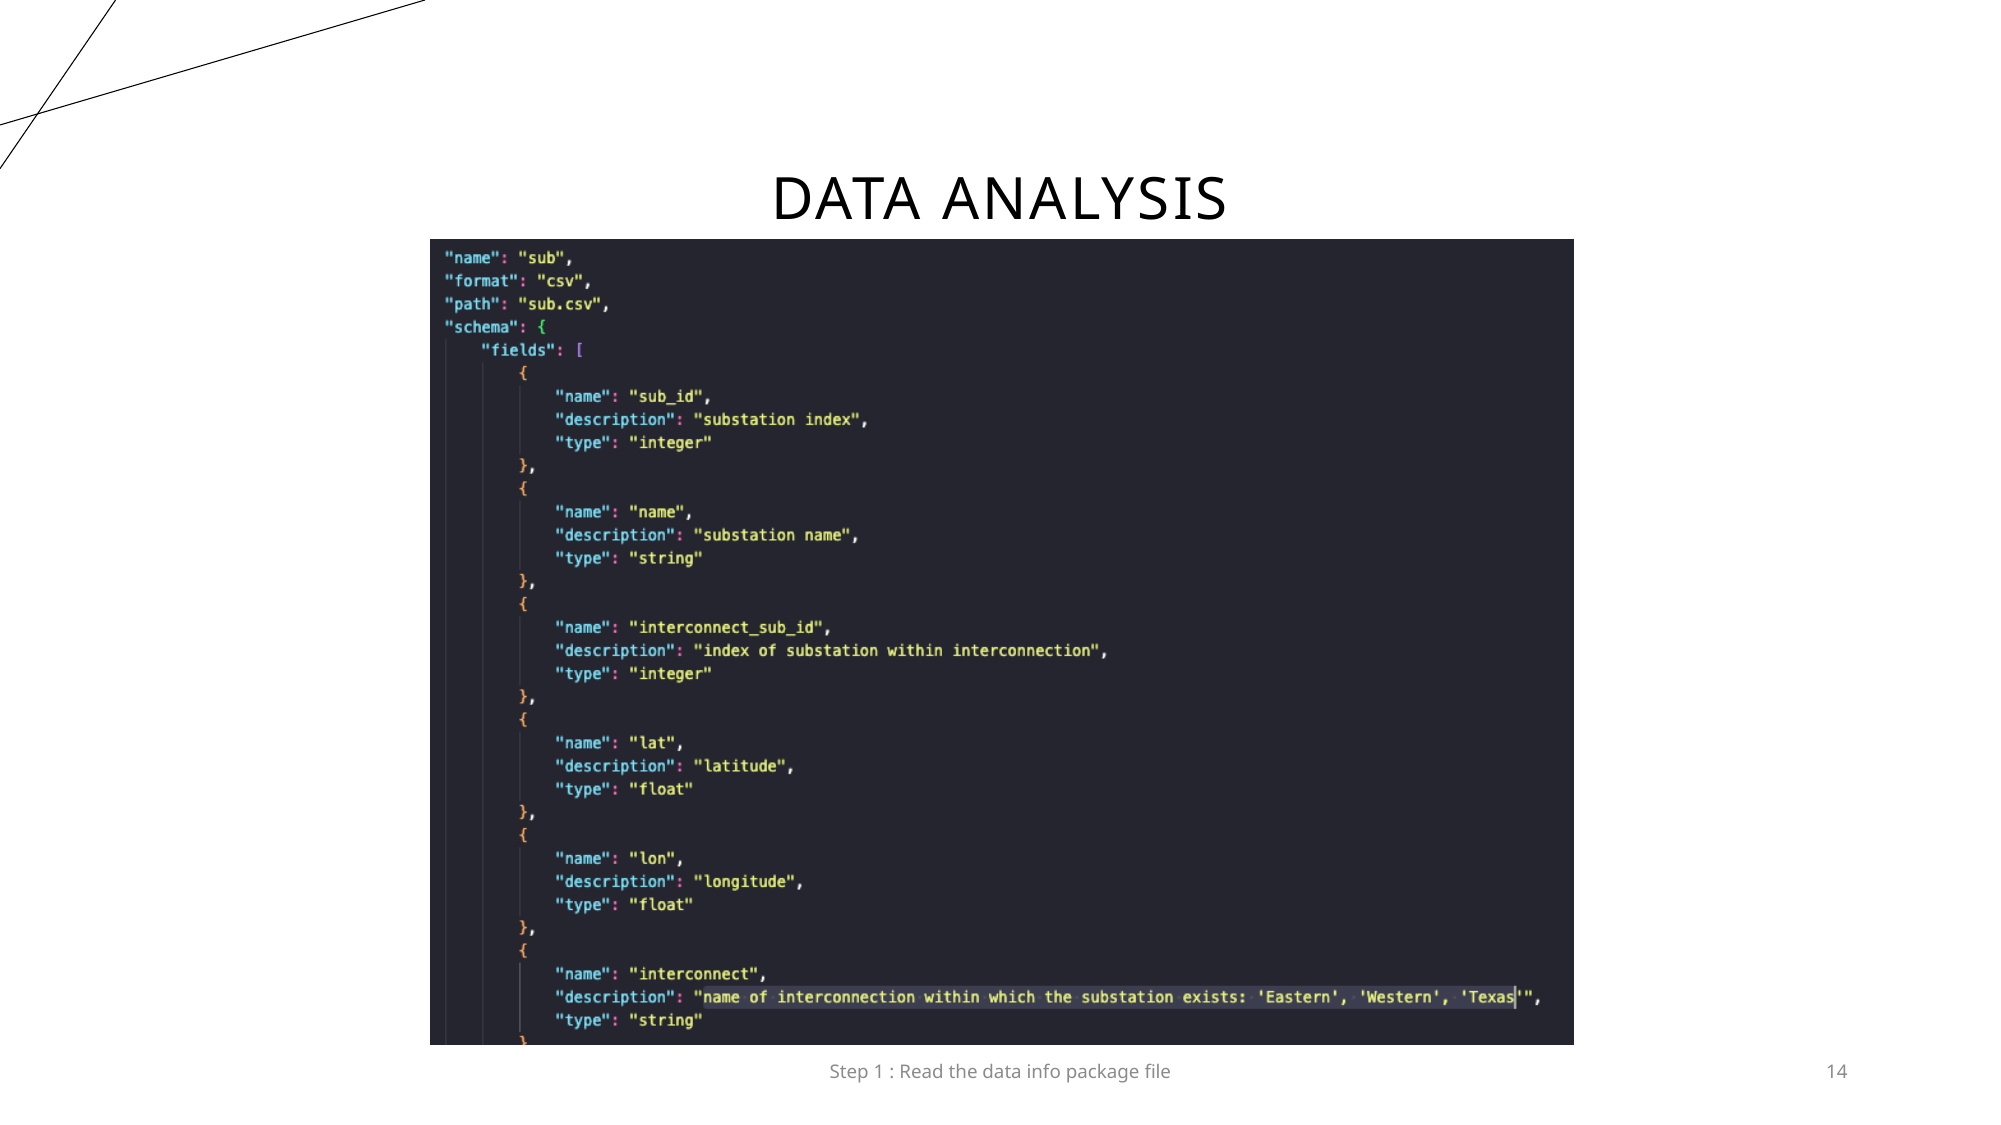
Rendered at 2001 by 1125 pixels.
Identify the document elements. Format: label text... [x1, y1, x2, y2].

picture [430, 239, 1574, 1045]
slide_number 14 [1412, 1042, 1863, 1103]
title Data Analysis [137, 22, 1863, 240]
footer Step 1 : Read the data info package file [662, 1045, 1338, 1103]
